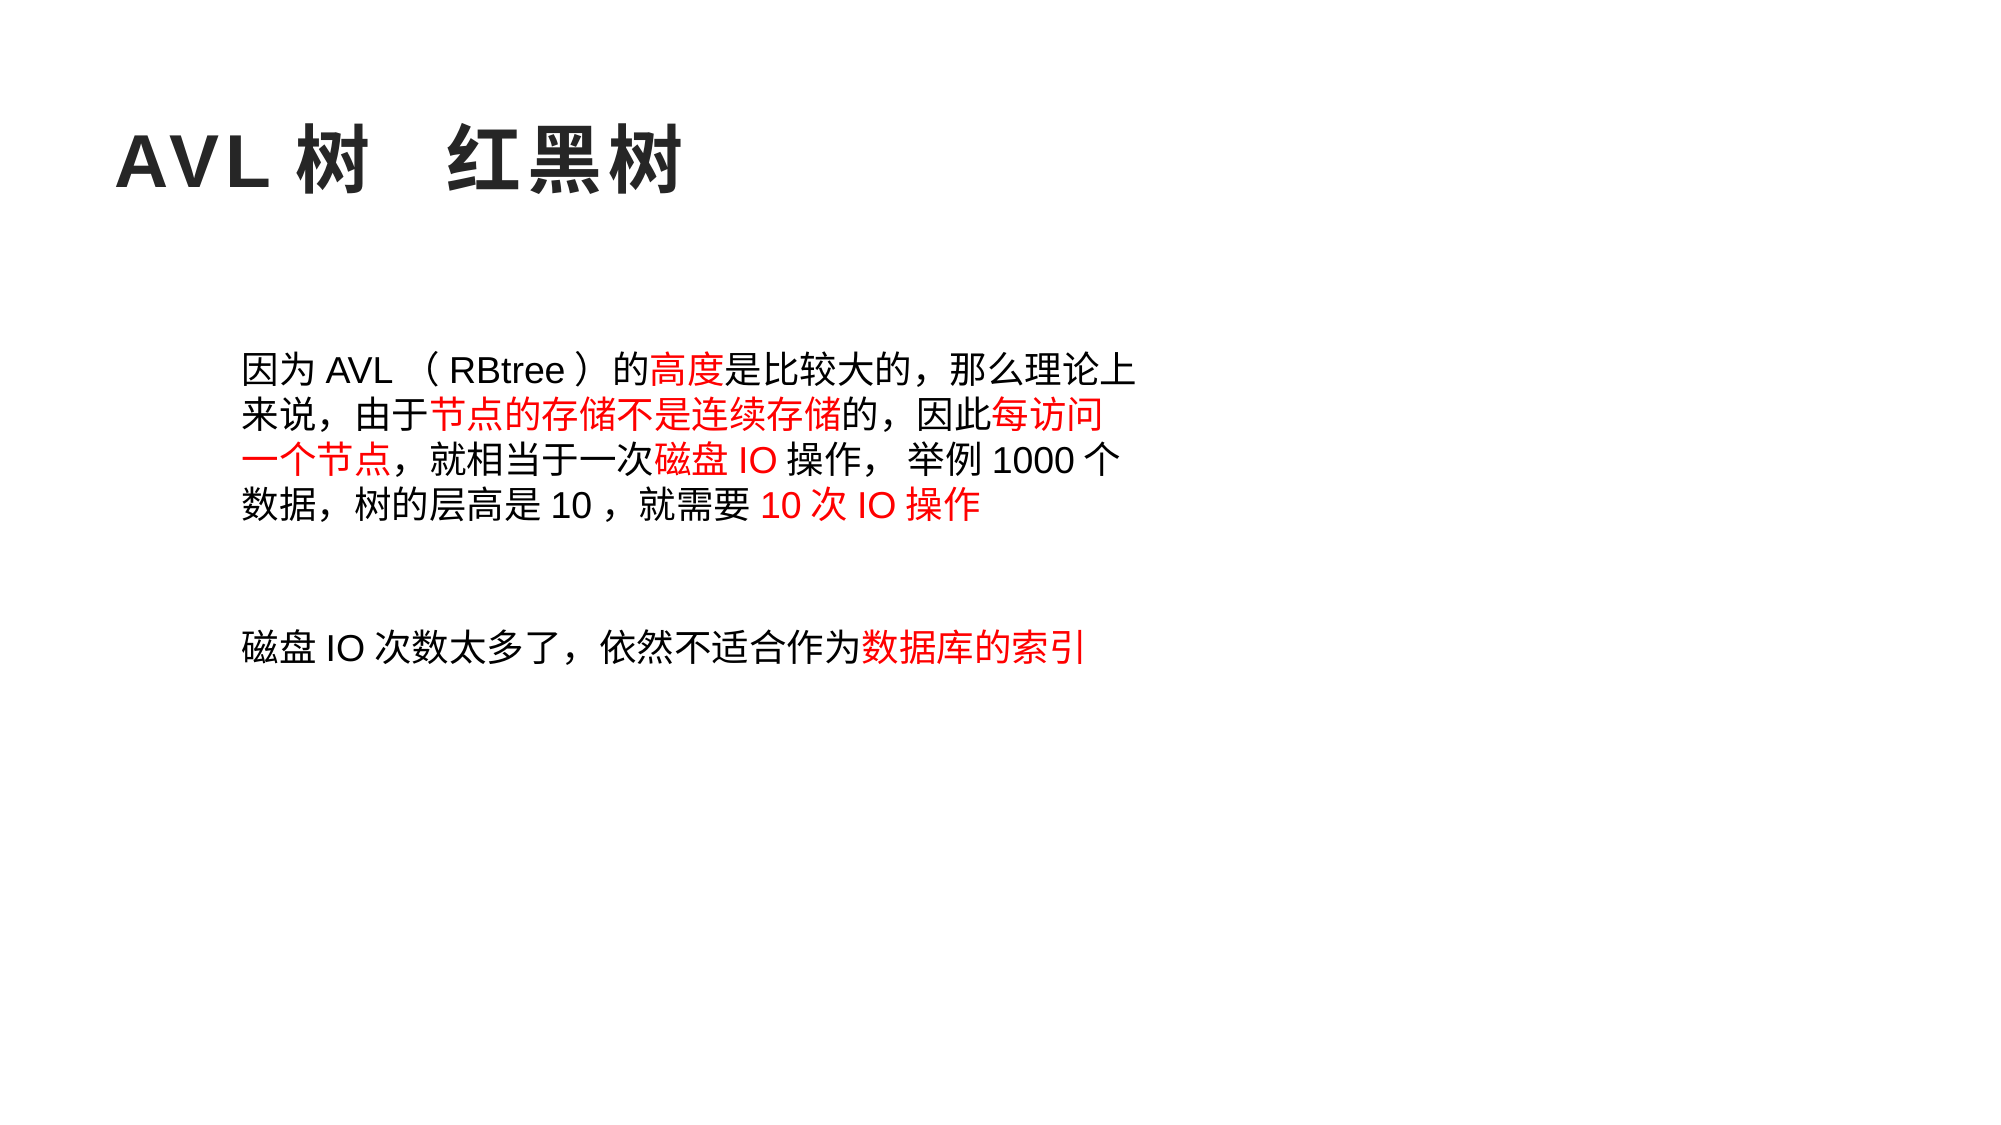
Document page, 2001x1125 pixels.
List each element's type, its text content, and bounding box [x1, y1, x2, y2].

title AVL树 红黑树 [99, 99, 1900, 216]
text_box 磁盘IO次数太多了，依然不适合作为数据库的索引 [226, 616, 1155, 676]
text_box 因为AVL（RBtree）的高度是比较大的，那么理论上来说，由于节点的存储不是连续存储的，因此每访问一个节点，就相当于一次磁盘IO操作， 举例1000个数据，树的层高是10，就需要10次IO操作 [226, 338, 1155, 534]
